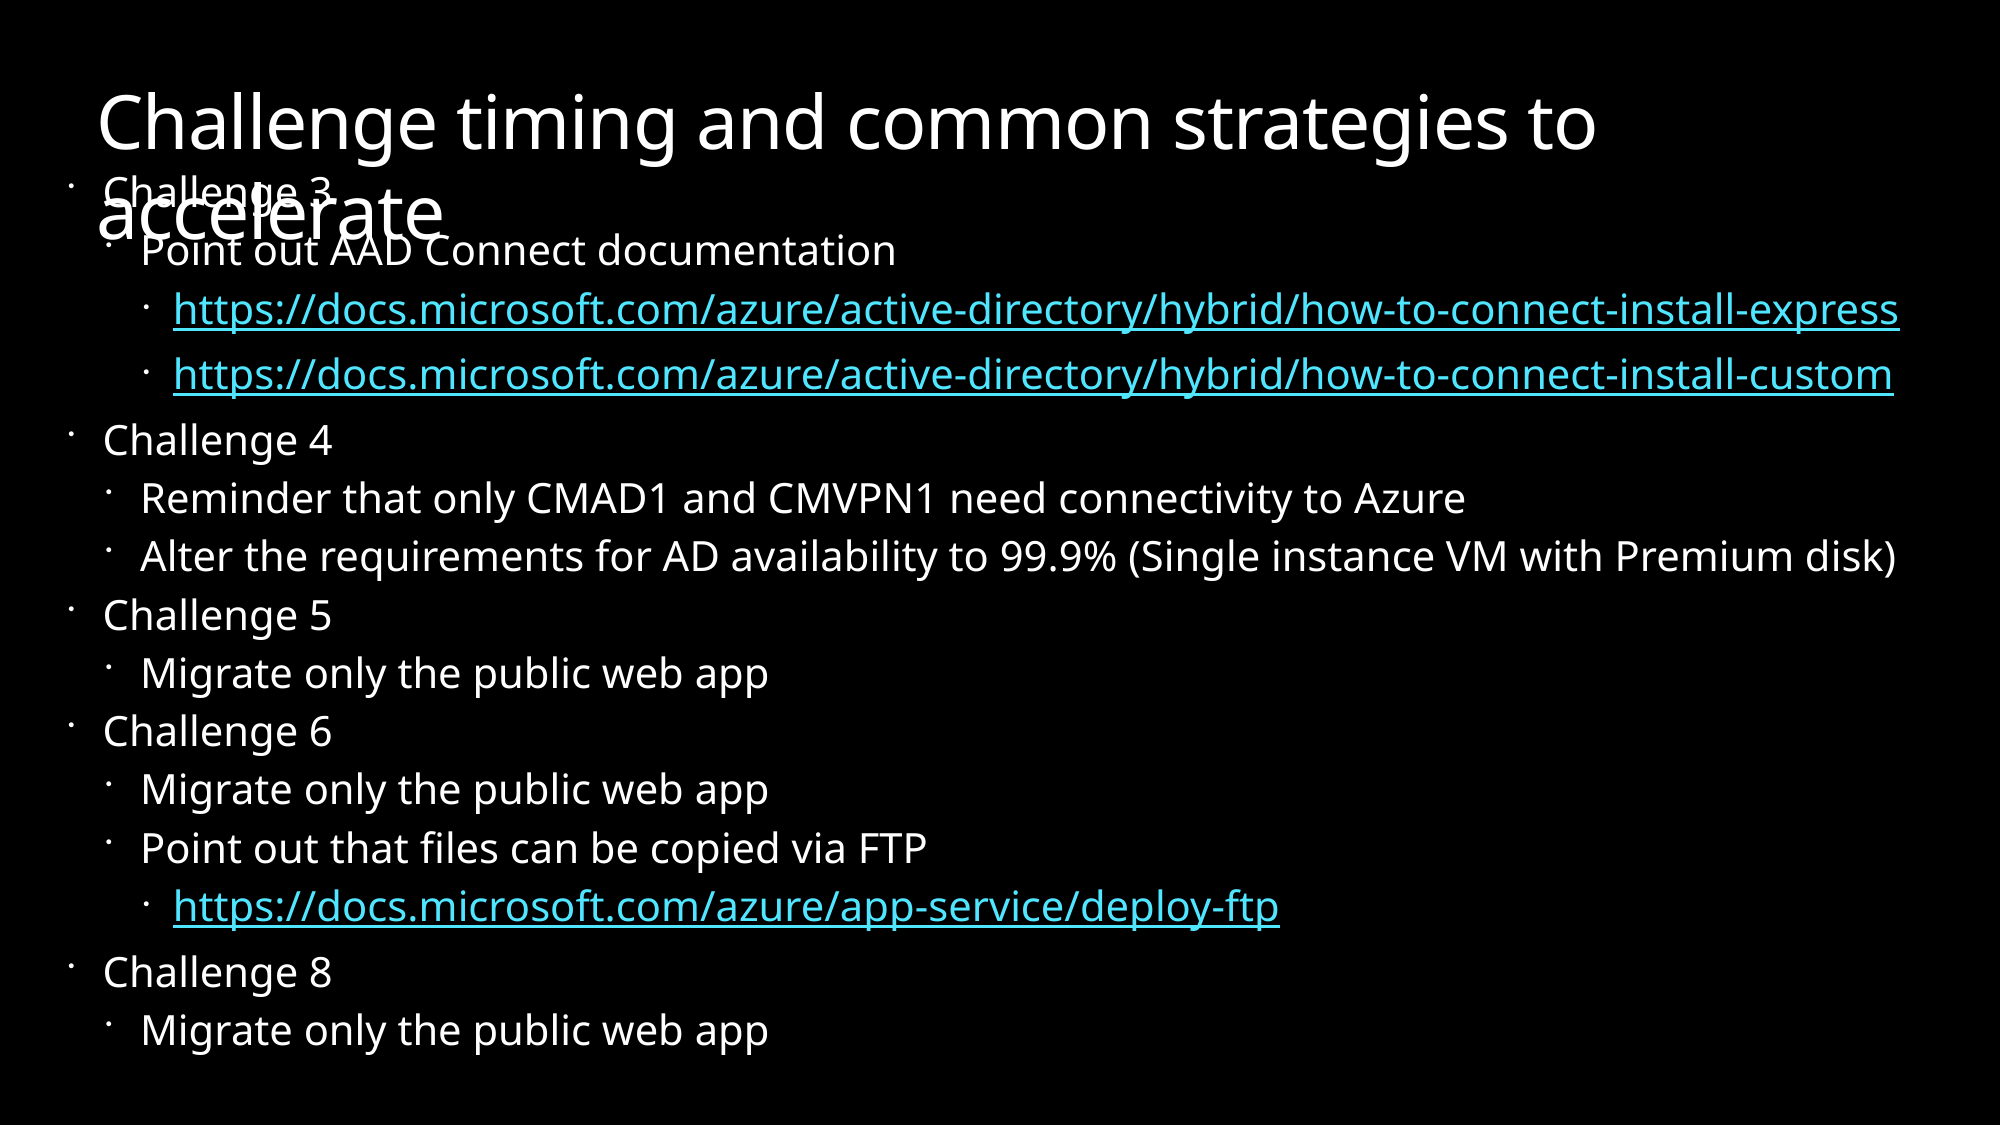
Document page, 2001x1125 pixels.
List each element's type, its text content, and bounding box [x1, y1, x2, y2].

title Challenge timing and common strategies to accelerate [96, 75, 1904, 165]
list Challenge 3 Point out AAD Connect documentation https://docs.microsoft.com/azure/active-directory/hybrid/how-to-connect-install-express https://docs.microsoft.com/azure/active-directory/hybrid/how-to-connect-install-custom Challenge 4 Reminder that only CMAD1 and CMVPN1 need connectivity to Azure Alter the requirements for AD availability to 99.9% (Single instance VM with Premium disk) Challenge 5 Migrate only the public web app Challenge 6 Migrate only the public web app Point out that files can be copied via FTP https://docs.microsoft.com/azure/app-service/deploy-ftp Challenge 8 Migrate only the public web app [65, 165, 1977, 1065]
